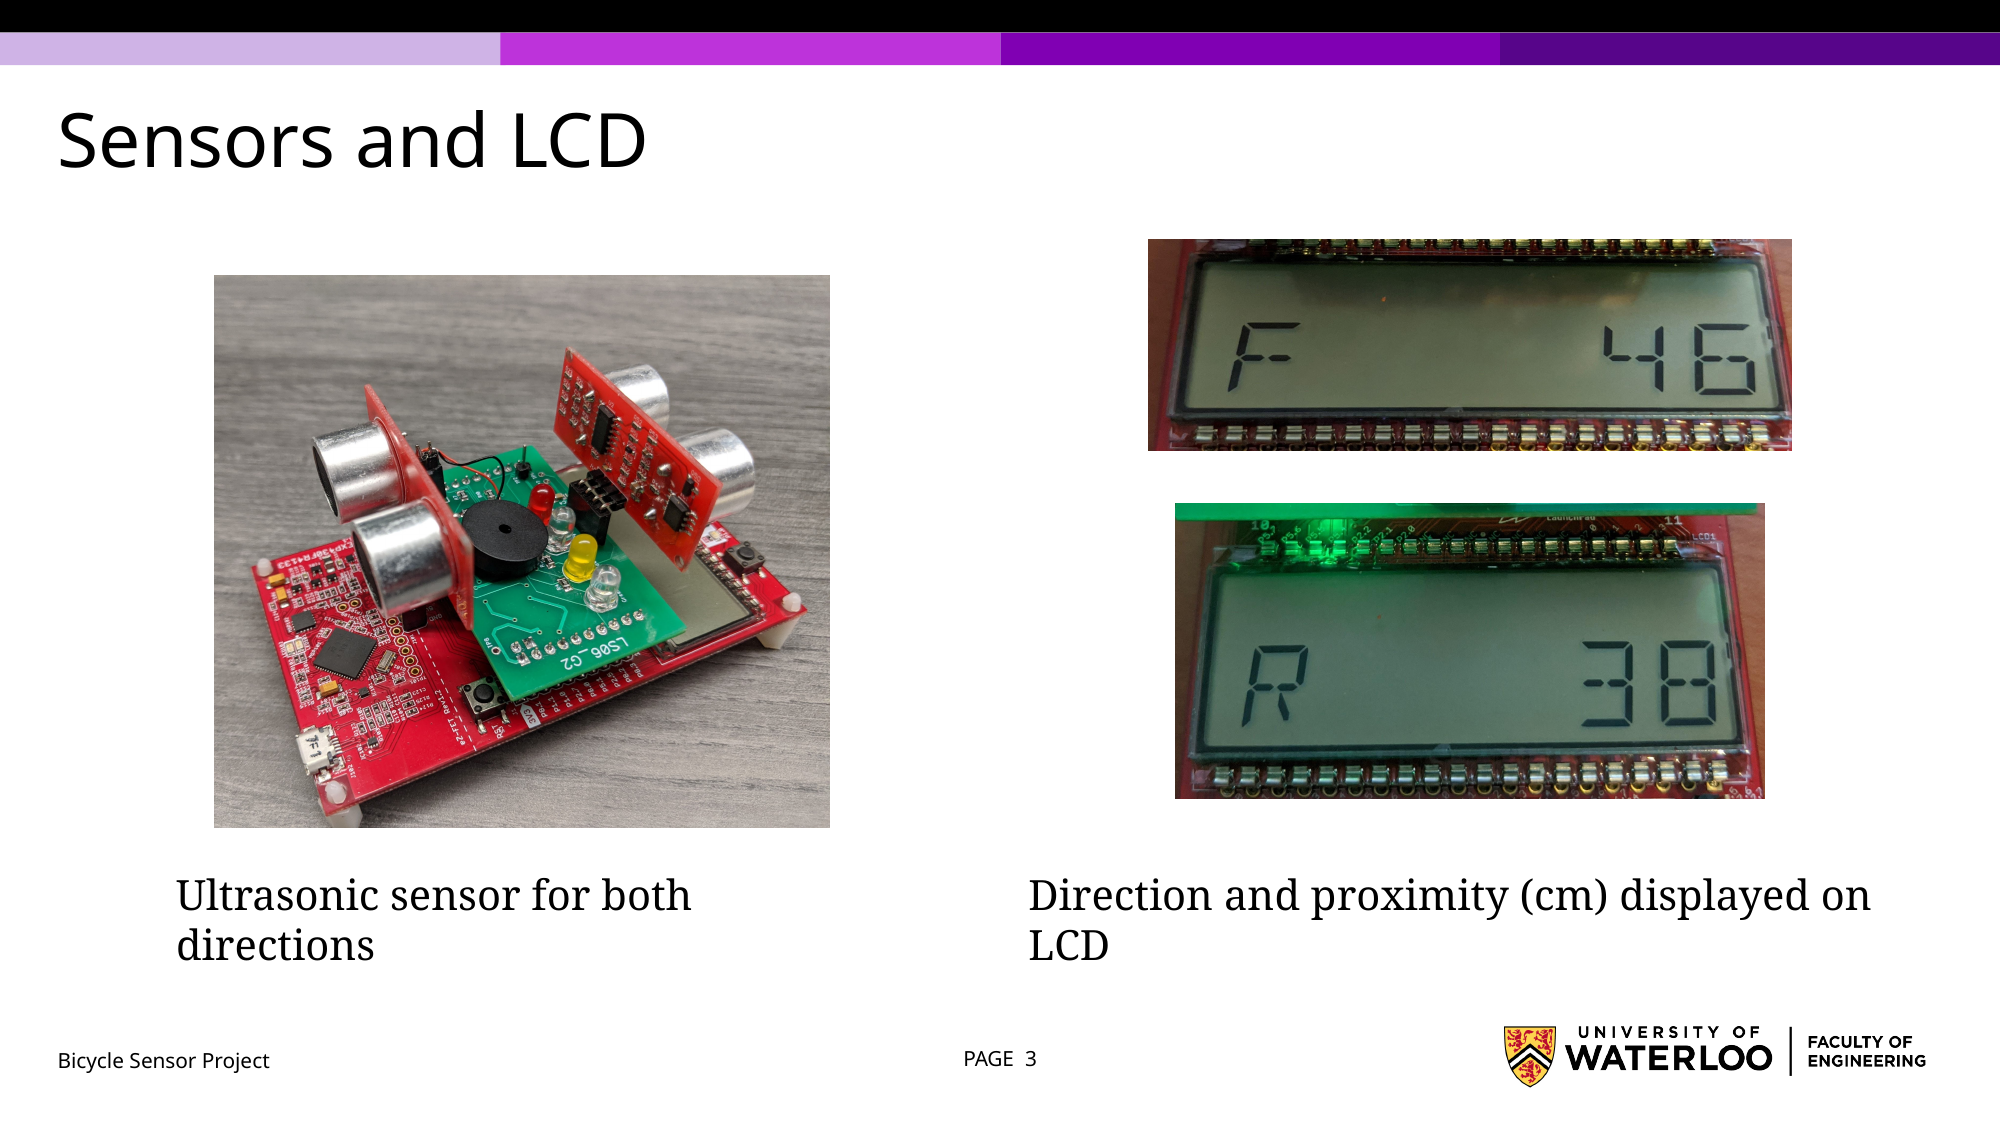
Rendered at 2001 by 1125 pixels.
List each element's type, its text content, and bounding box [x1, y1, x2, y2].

picture [1148, 239, 1792, 451]
picture [1175, 503, 1765, 799]
picture [1446, 982, 1982, 1125]
title Sensors and LCD [42, 71, 1941, 219]
list Direction and proximity (cm) displayed on LCD [1013, 861, 1927, 944]
picture [214, 275, 830, 828]
slide_number PAGE 3 [916, 1039, 1084, 1081]
list Ultrasonic sensor for both directions [161, 861, 878, 944]
footer Bicycle Sensor Project [42, 1039, 900, 1081]
